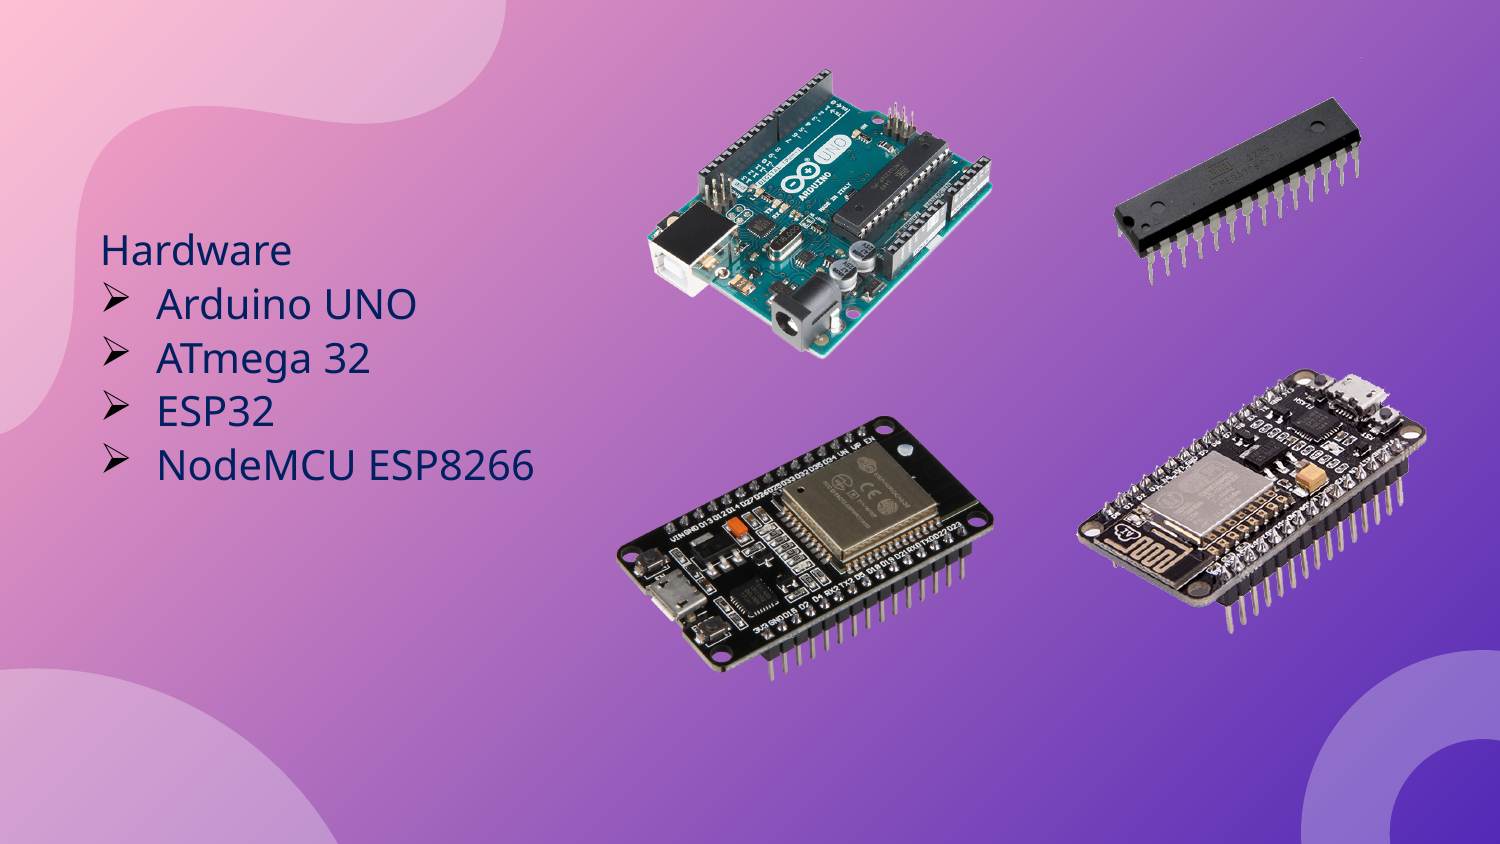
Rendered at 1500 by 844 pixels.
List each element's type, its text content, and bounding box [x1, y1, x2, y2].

text_box Hardware Arduino UNO ATmega 32 ESP32 NodeMCU ESP8266 [85, 212, 640, 496]
picture [616, 54, 1500, 736]
